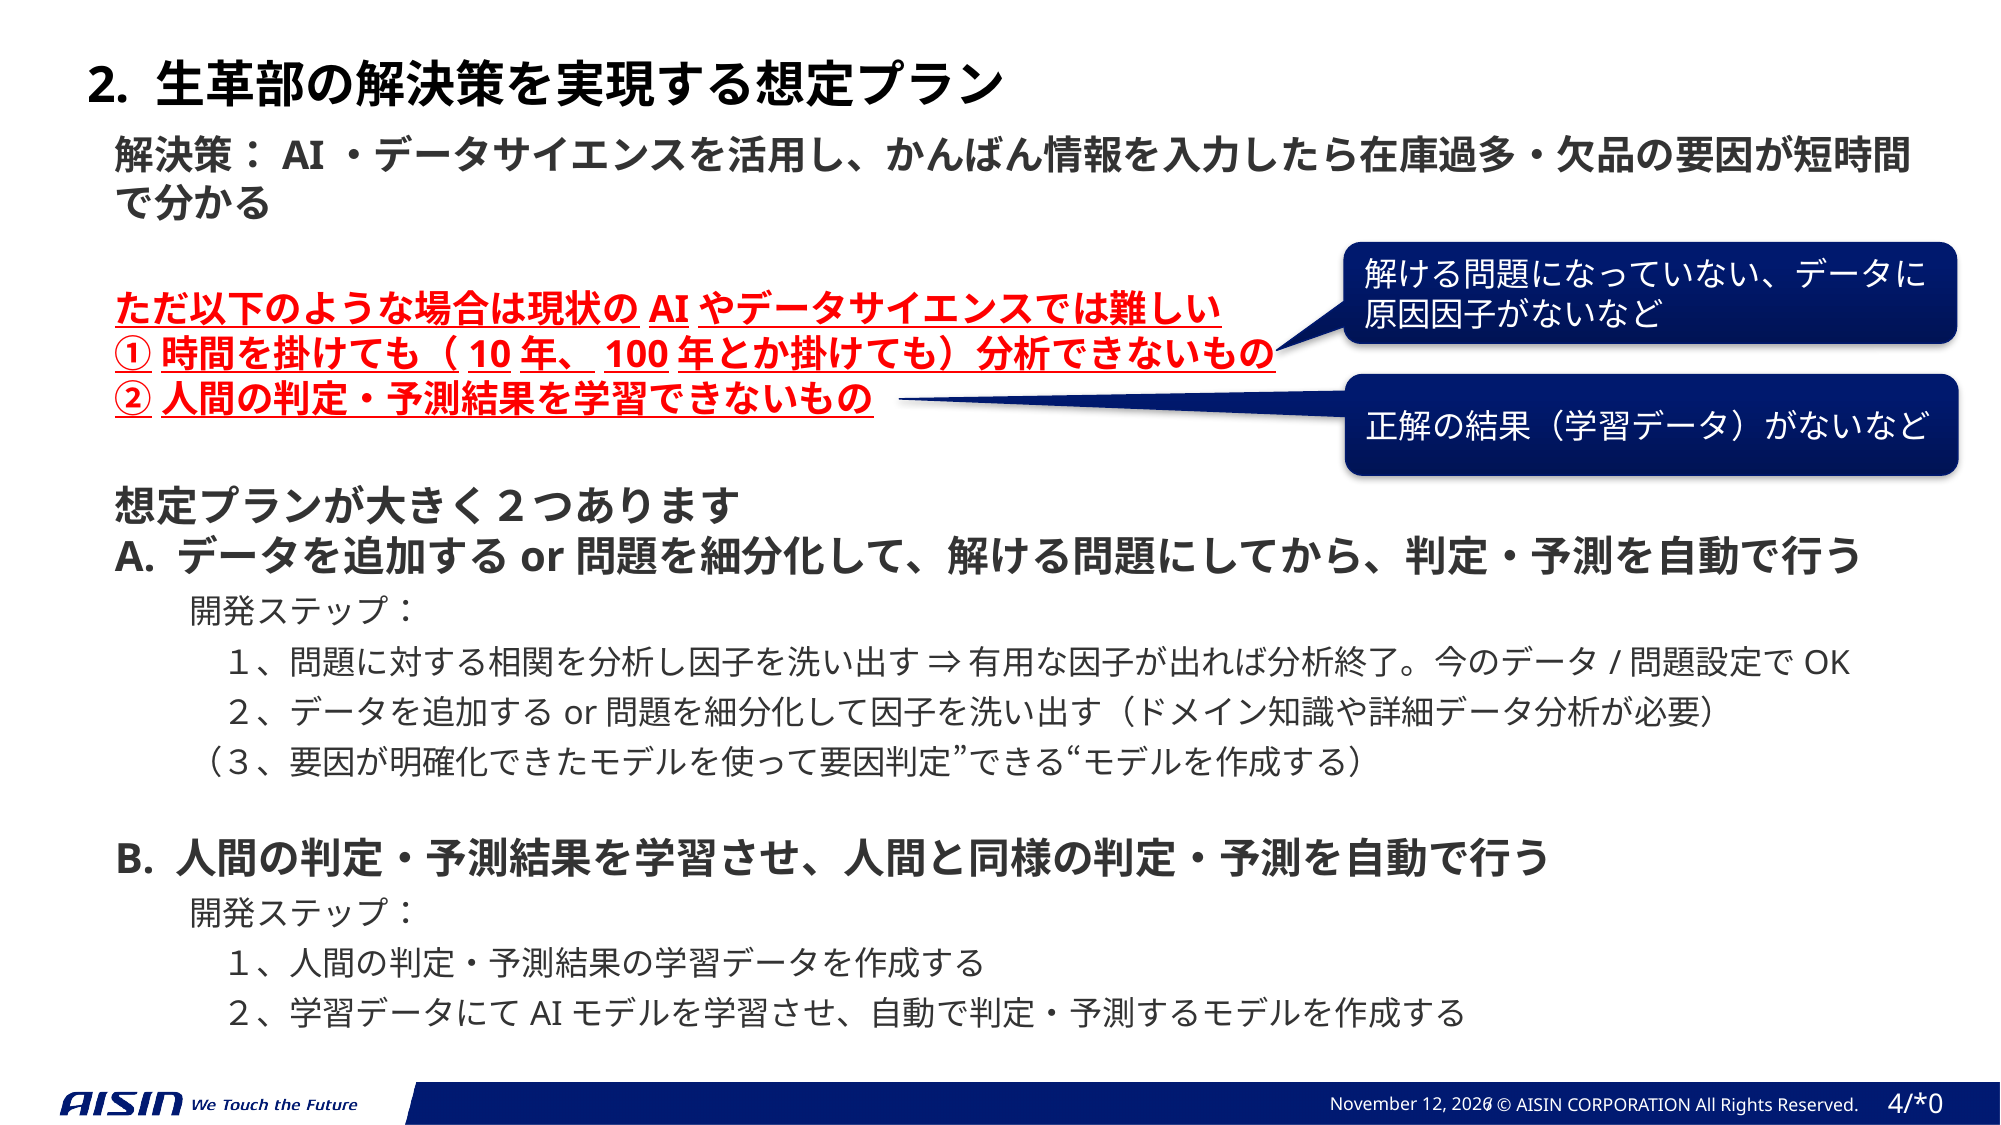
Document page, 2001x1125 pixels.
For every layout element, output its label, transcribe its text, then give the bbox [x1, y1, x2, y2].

list 解決策：AI・データサイエンスを活用し、かんばん情報を入力したら在庫過多・欠品の要因が短時間で分かる ただ以下のような場合は現状のAIやデータサイエンスでは難しい ①時間を掛けても（10年、100年とか掛けても）分析できないもの ②人間の判定・予測結果を学習できないもの 想定プランが大きく２つあります A. データを追加するor問題を細分化して、解ける問題にしてから、判定・予測を自動で行う 開発ステップ： １、問題に対する相関を分析し因子を洗い出す ⇒ 有用な因子が出れば分析終了。今のデータ/問題設定でOK ２、データを追加するor問題を細分化して因子を洗い出す（ドメイン知識や詳細データ分析が必要） （３、要因が明確化できたモデルを使って要因判定”できる“モデルを作成する） B. 人間の判定・予測結果を学習させ、人間と同様の判定・予測を自動で行う 開発ステップ： １、人間の判定・予測結果の学習データを作成する ２、学習データにてAIモデルを学習させ、自動で判定・予測するモデルを作成する [99, 122, 1934, 1051]
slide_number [1142, 1093, 1508, 1116]
list 2. 生革部の解決策を実現する想定プラン [72, 44, 1934, 103]
text_box 正解の結果（学習データ）がないなど [898, 373, 1959, 476]
text_box 解ける問題になっていない、データに原因因子がないなど [1275, 241, 1958, 352]
picture [0, 1082, 2000, 1125]
